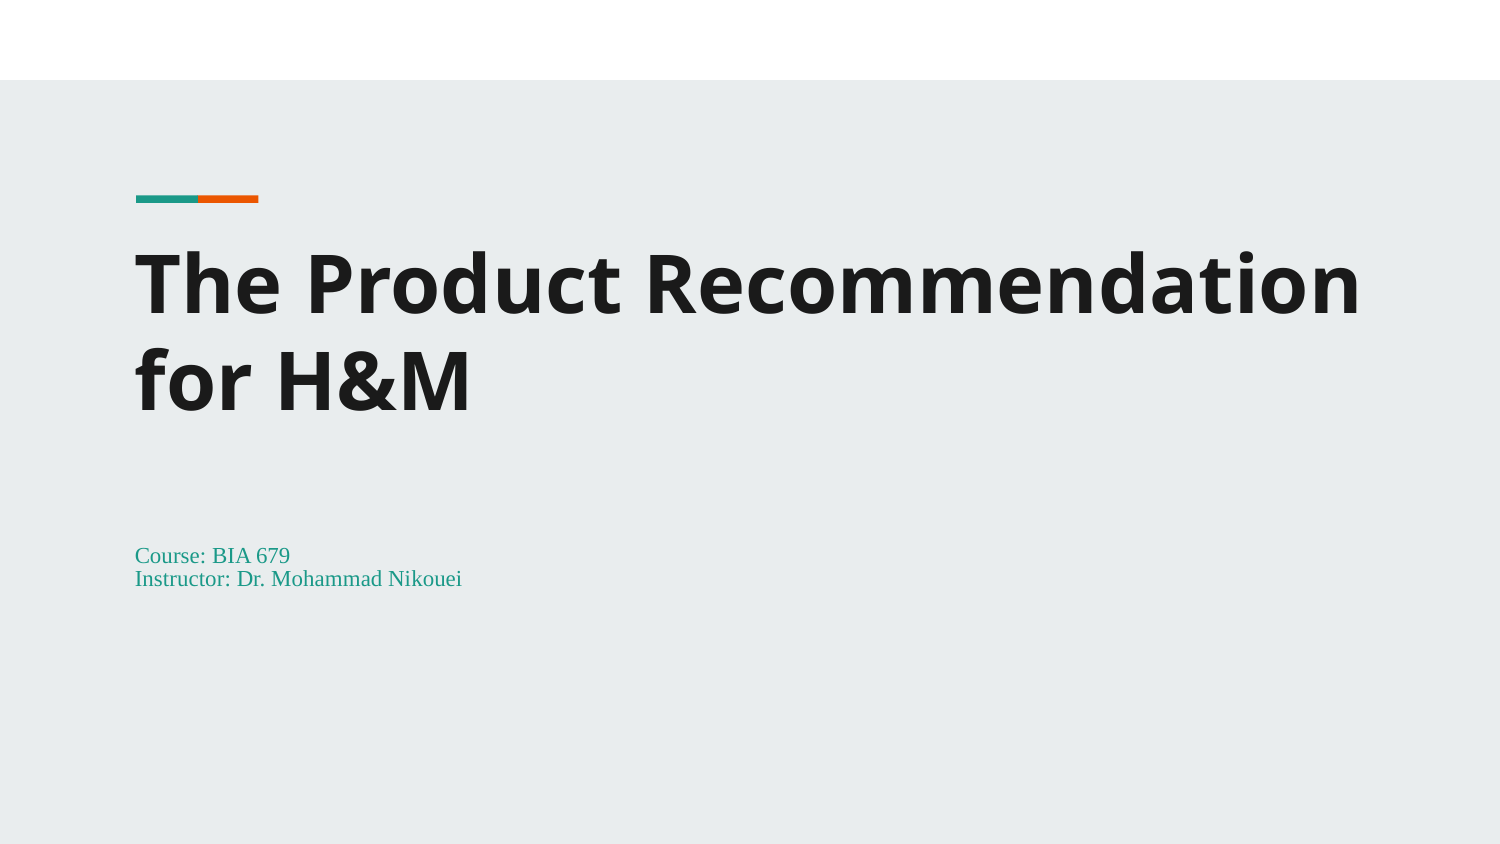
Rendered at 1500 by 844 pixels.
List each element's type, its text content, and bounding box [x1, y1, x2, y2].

subtitle Course: BIA 679 Instructor: Dr. Mohammad Nikouei [119, 519, 1382, 610]
title The Product Recommendation for H&M [119, 216, 1382, 491]
